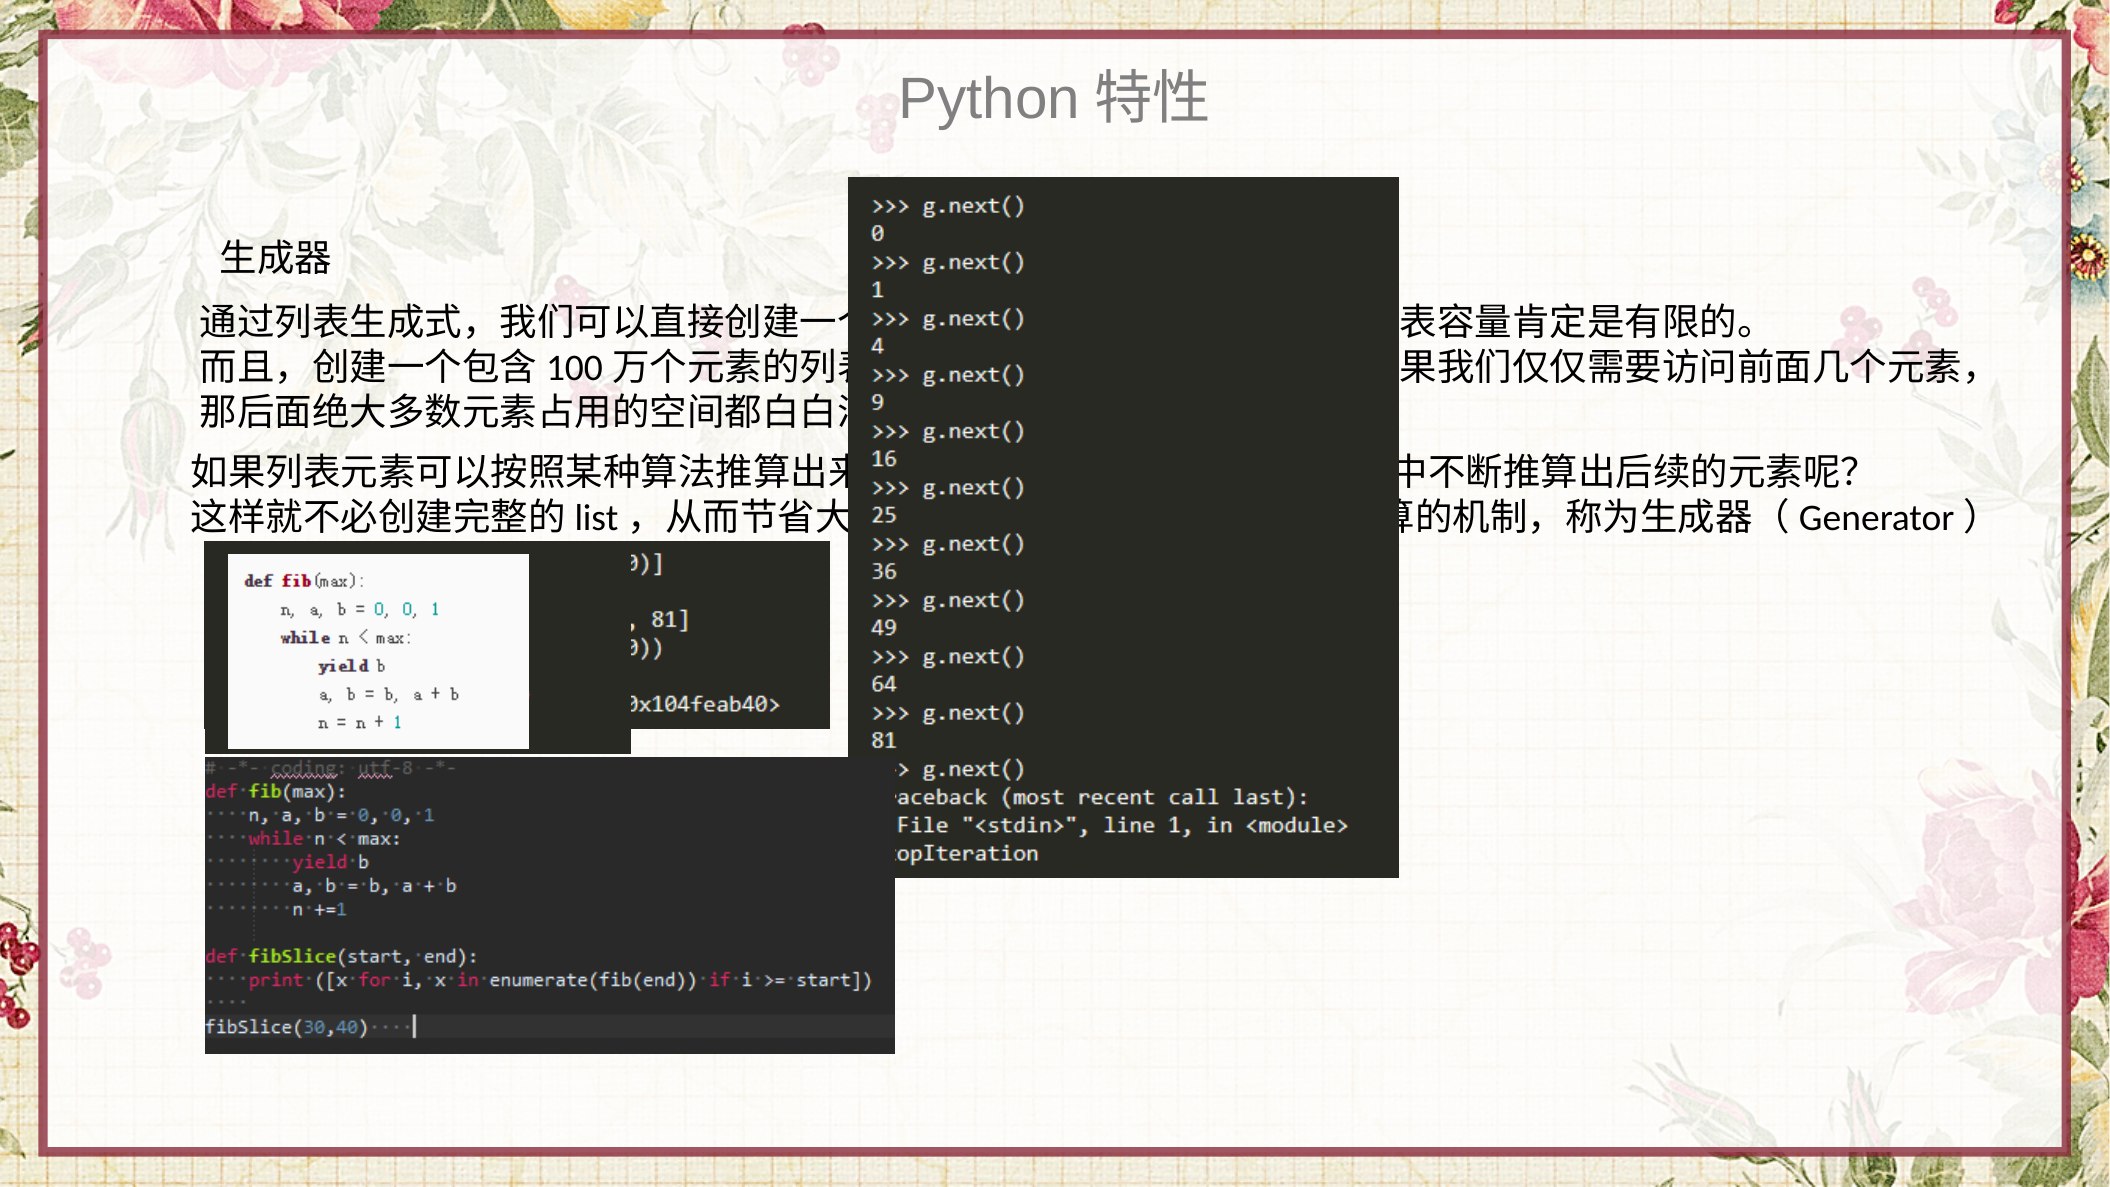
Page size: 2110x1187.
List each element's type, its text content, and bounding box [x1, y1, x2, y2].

text_box 通过列表生成式，我们可以直接创建一个列表。但是，受到内存限制，列表容量肯定是有限的。 而且，创建一个包含100万个元素的列表，不仅占用很大的存储空间，如果我们仅仅需要访问前面几个元素， 那后面绝大多数元素占用的空间都白白浪费了 [184, 290, 848, 440]
text_box 通过列表生成式，我们可以直接创建一个列表。但是，受到内存限制，列表容量肯定是有限的。 而且，创建一个包含100万个元素的列表，不仅占用很大的存储空间，如果我们仅仅需要访问前面几个元素， 那后面绝大多数元素占用的空间都白白浪费了 [1399, 290, 2015, 440]
picture [0, 0, 2110, 1187]
text_box Python特性 [865, 60, 1245, 131]
text_box 如果列表元素可以按照某种算法推算出来，那我们是否可以在循环的过程中不断推算出后续的元素呢？ 这样就不必创建完整的list，从而节省大量的空间。这种一边循环一边计算的机制，称为生成器（Generator） [1399, 440, 2016, 546]
text_box 生成器 [205, 227, 348, 287]
text_box 如果列表元素可以按照某种算法推算出来，那我们是否可以在循环的过程中不断推算出后续的元素呢？ 这样就不必创建完整的list，从而节省大量的空间。这种一边循环一边计算的机制，称为生成器（Generator） [175, 440, 848, 546]
